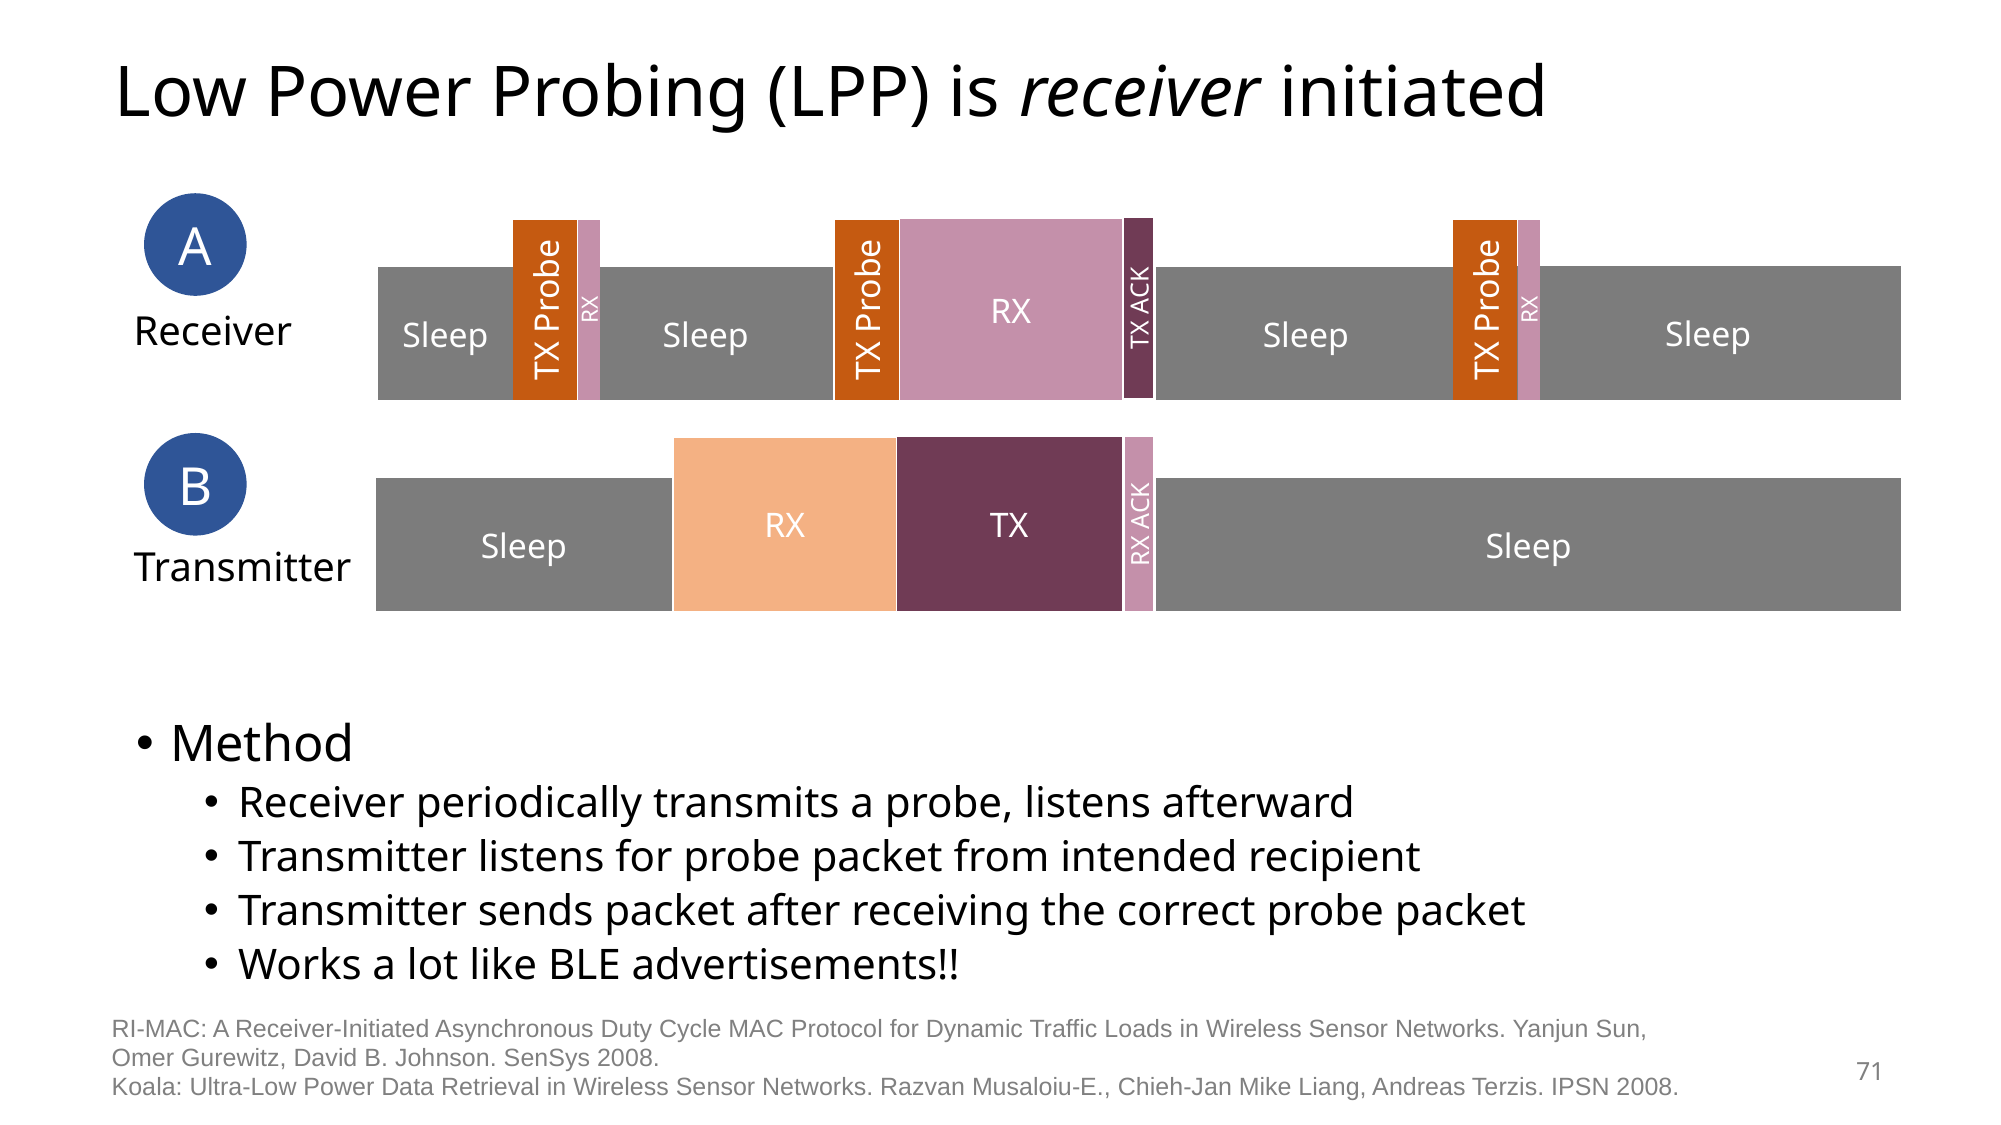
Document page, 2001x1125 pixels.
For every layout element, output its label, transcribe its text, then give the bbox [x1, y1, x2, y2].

text_box B [143, 431, 248, 537]
text_box TX Probe [835, 220, 899, 400]
text_box TX Probe [513, 220, 577, 400]
text_box RX ACK [1125, 437, 1153, 611]
text_box RI-MAC: A Receiver-Initiated Asynchronous Duty Cycle MAC Protocol for Dynamic Traffic Loads in Wireless Sensor Networks. Yanjun Sun, Omer Gurewitz, David B. Johnson. SenSys 2008. [96, 1004, 1693, 1080]
slide_number 71 [1749, 1042, 1900, 1103]
text_box RX [578, 220, 600, 400]
text_box Sleep [1156, 478, 1901, 611]
text_box Sleep [1156, 267, 1453, 400]
text_box RX [674, 438, 896, 611]
text_box TX Probe [1453, 220, 1517, 400]
text_box Sleep [376, 478, 672, 611]
text_box TX [897, 437, 1122, 611]
text_box Sleep [1540, 266, 1901, 400]
text_box TX ACK [1124, 218, 1153, 398]
text_box Sleep [378, 267, 513, 400]
title Low Power Probing (LPP) is receiver initiated [99, 37, 1900, 150]
text_box Transmitter [118, 533, 376, 597]
text_box Koala: Ultra-Low Power Data Retrieval in Wireless Sensor Networks. Razvan Musaloiu-E., Chieh-Jan Mike Liang, Andreas Terzis. IPSN 2008. [96, 1063, 1715, 1109]
list Method Receiver periodically transmits a probe, listens afterward Transmitter listens for probe packet from intended recipient Transmitter sends packet after receiving the correct probe packet Works a lot like BLE advertisements!! [121, 710, 1879, 997]
text_box Receiver [118, 297, 378, 361]
text_box A [143, 192, 248, 297]
text_box RX [1518, 220, 1540, 400]
text_box Sleep [600, 267, 833, 400]
text_box RX [900, 219, 1122, 400]
